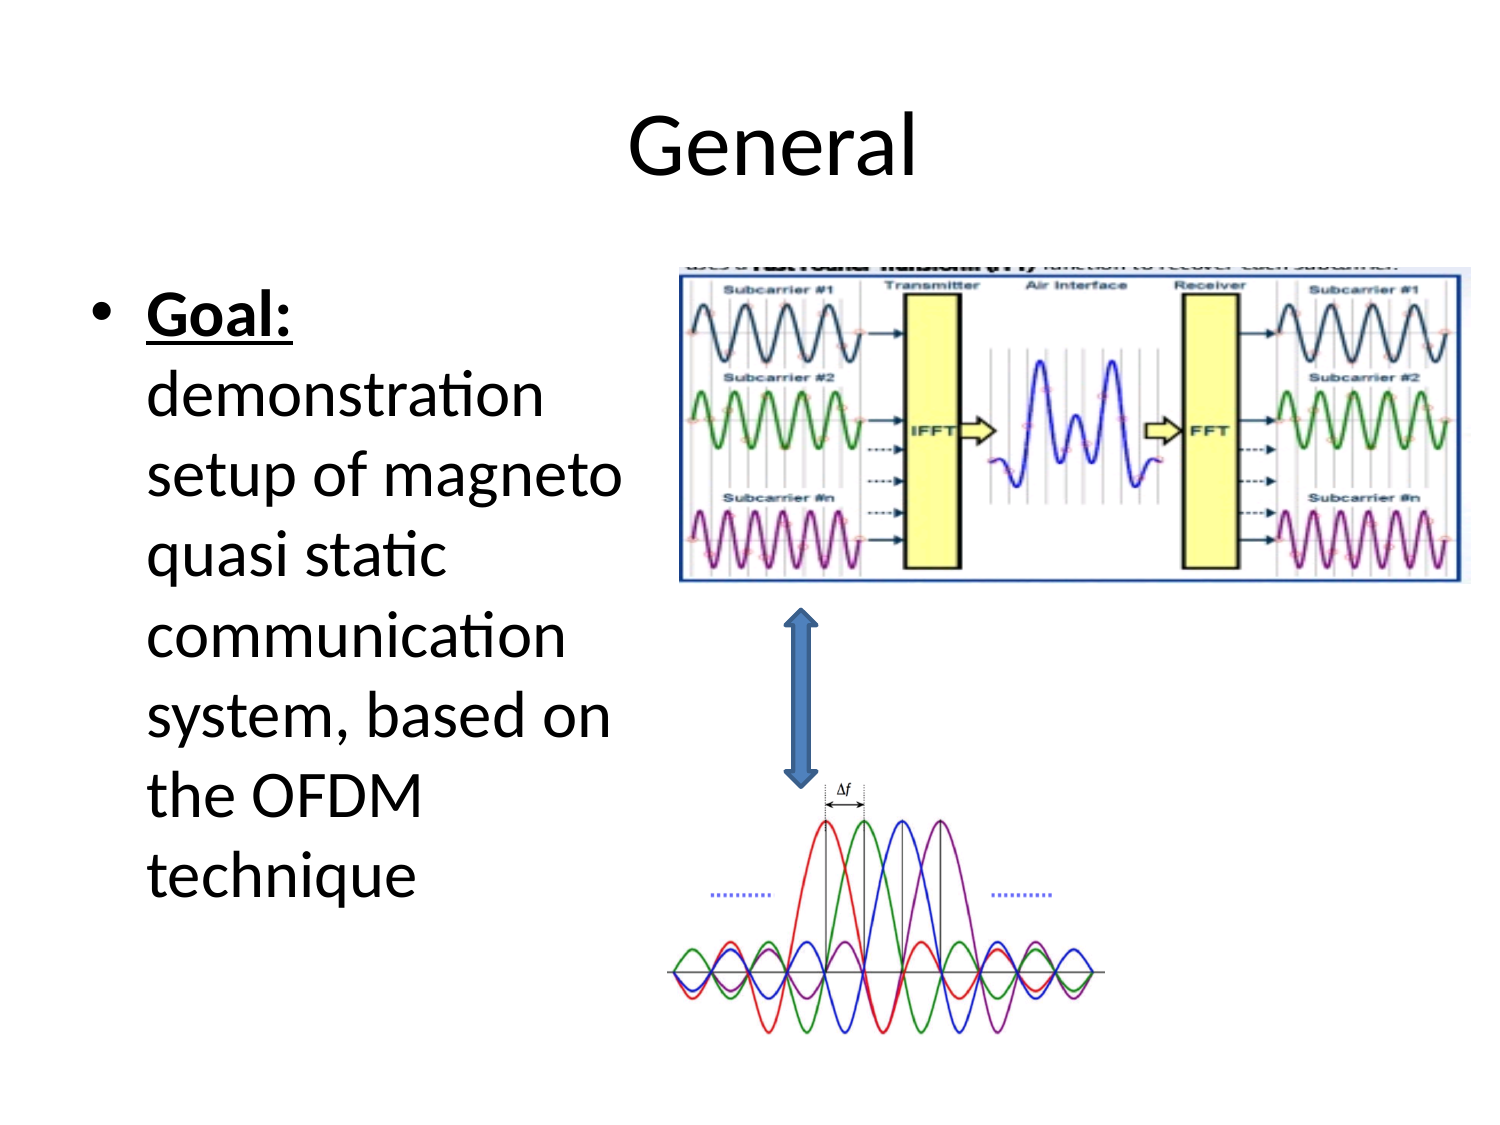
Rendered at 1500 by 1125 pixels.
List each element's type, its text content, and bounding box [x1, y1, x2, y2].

list Goal: demonstration setup of magneto quasi static communication system, based on the OFDM technique [75, 262, 656, 1005]
picture [667, 774, 1105, 1047]
picture [678, 266, 1471, 584]
title General [75, 45, 1425, 233]
text_box [783, 607, 819, 773]
